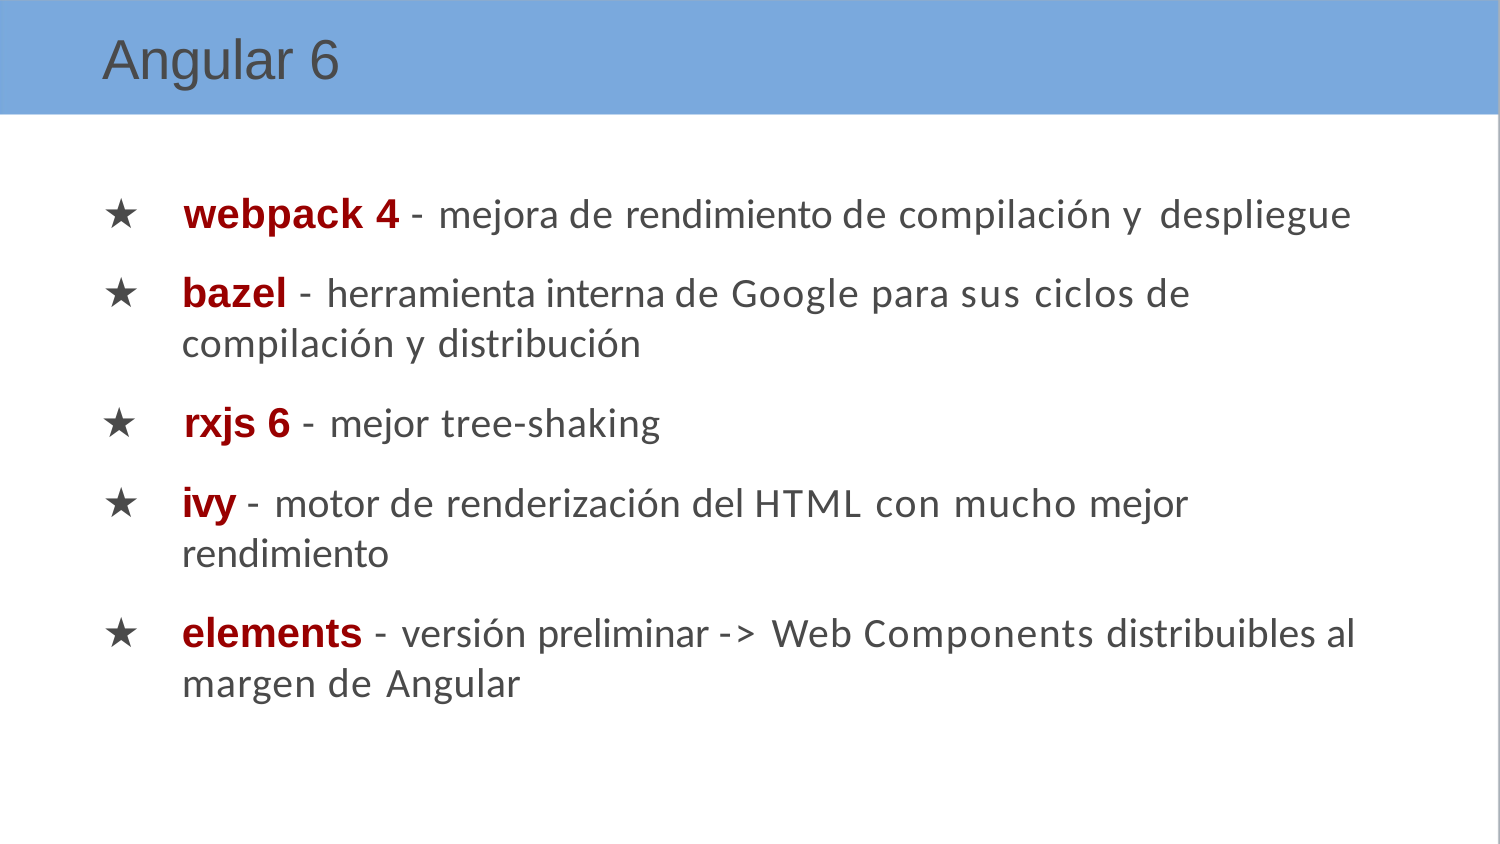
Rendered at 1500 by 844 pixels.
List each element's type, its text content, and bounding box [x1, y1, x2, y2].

title Angular 6 [100, 21, 344, 165]
picture [0, 0, 1500, 844]
text_box ★ webpack 4 - mejora de rendimiento de compilación y despliegue ★ bazel - herramienta interna de Google para sus ciclos de compilación y distribución ★ rxjs 6 - mejor tree-shaking ★ ivy - motor de renderización del HTML con mucho mejor rendimiento ★ elements - versión preliminar -> Web Components distribuibles al margen de Angular [100, 184, 1372, 706]
